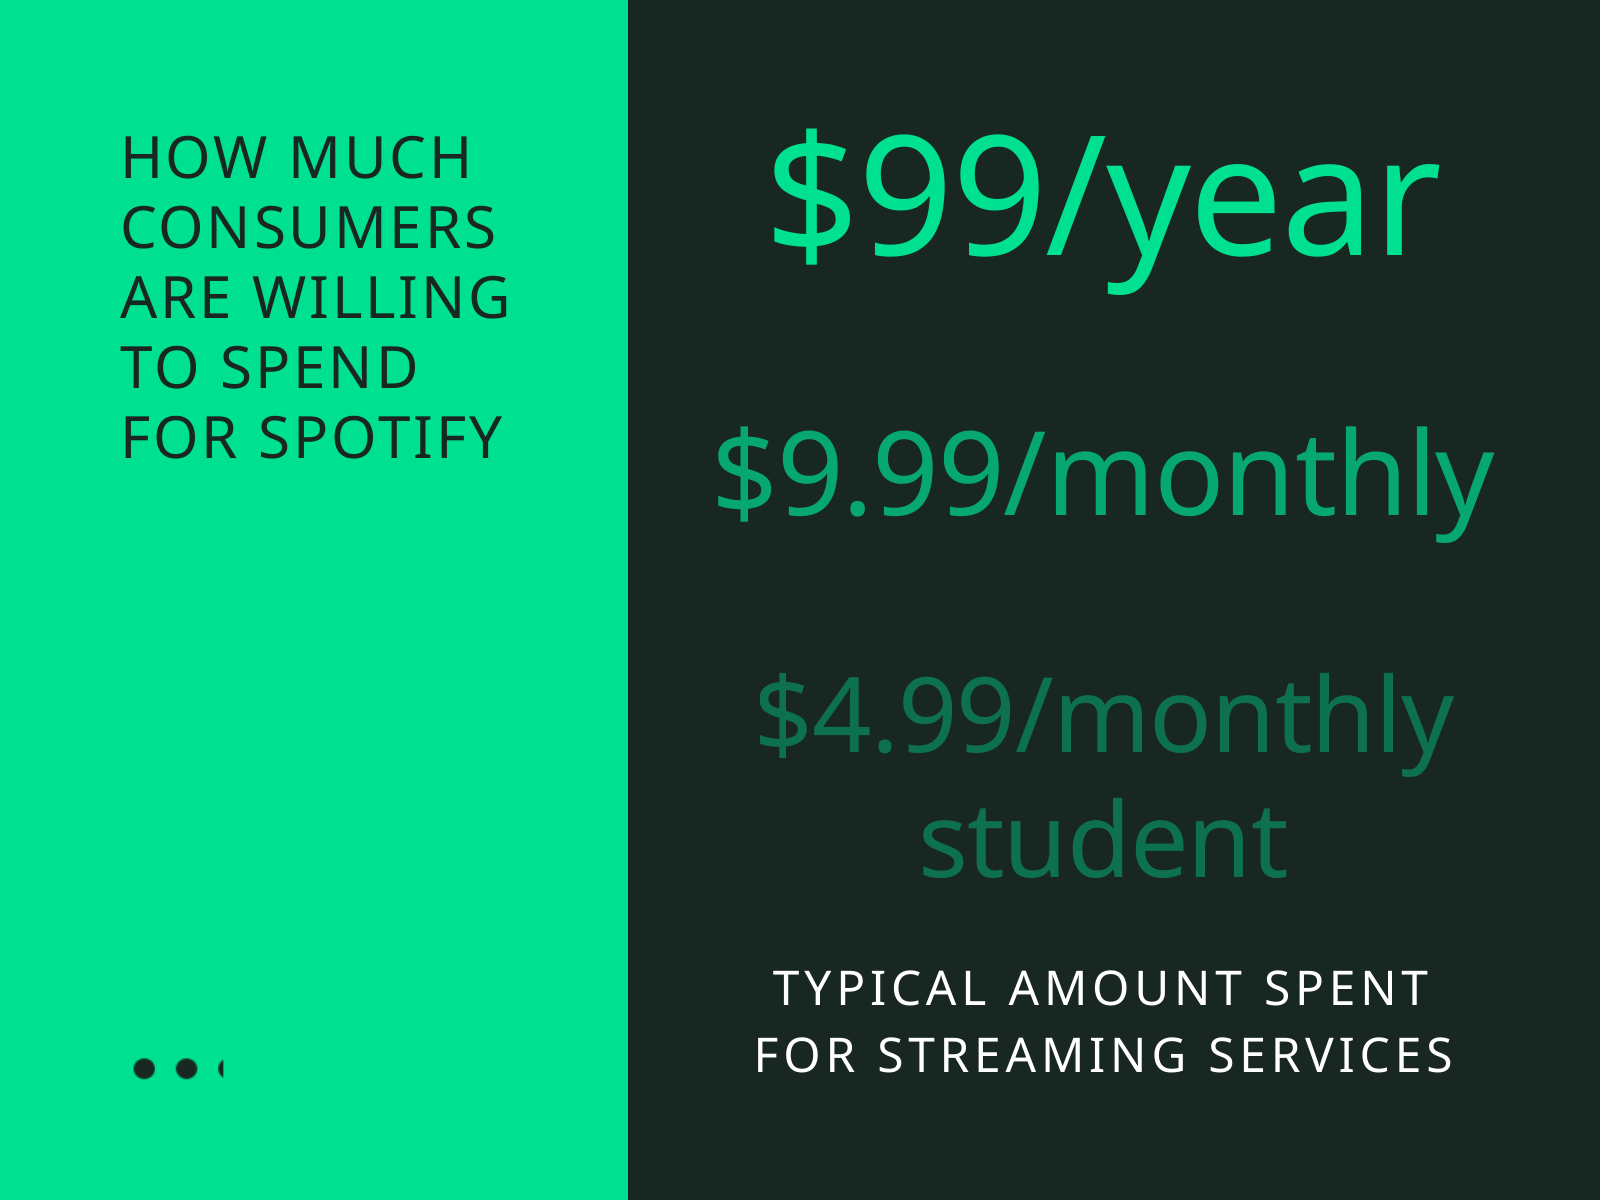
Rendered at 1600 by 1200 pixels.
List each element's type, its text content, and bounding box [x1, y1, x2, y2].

text_box [0, 0, 628, 1200]
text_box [587, 89, 1600, 1155]
text_box HOW MUCH CONSUMERS ARE WILLING TO SPEND FOR SPOTIFY [120, 120, 538, 470]
picture [119, 1055, 224, 1081]
